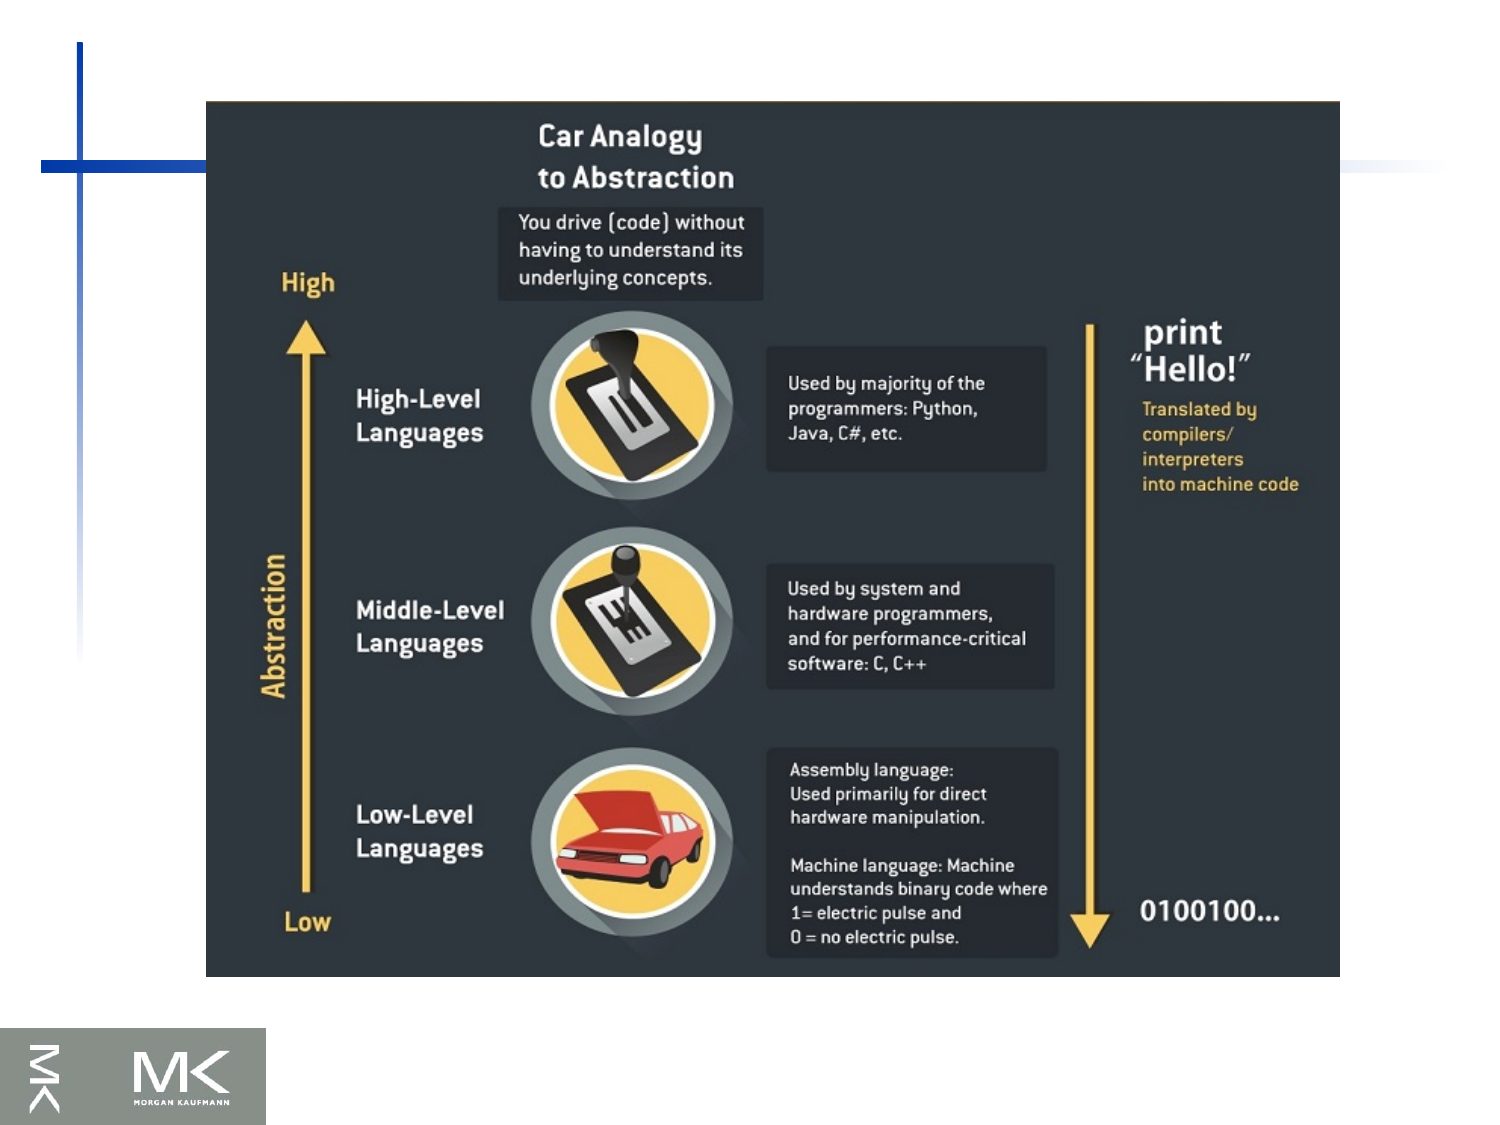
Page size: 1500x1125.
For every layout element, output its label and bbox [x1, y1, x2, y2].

picture [0, 1028, 266, 1125]
picture [206, 101, 1340, 978]
